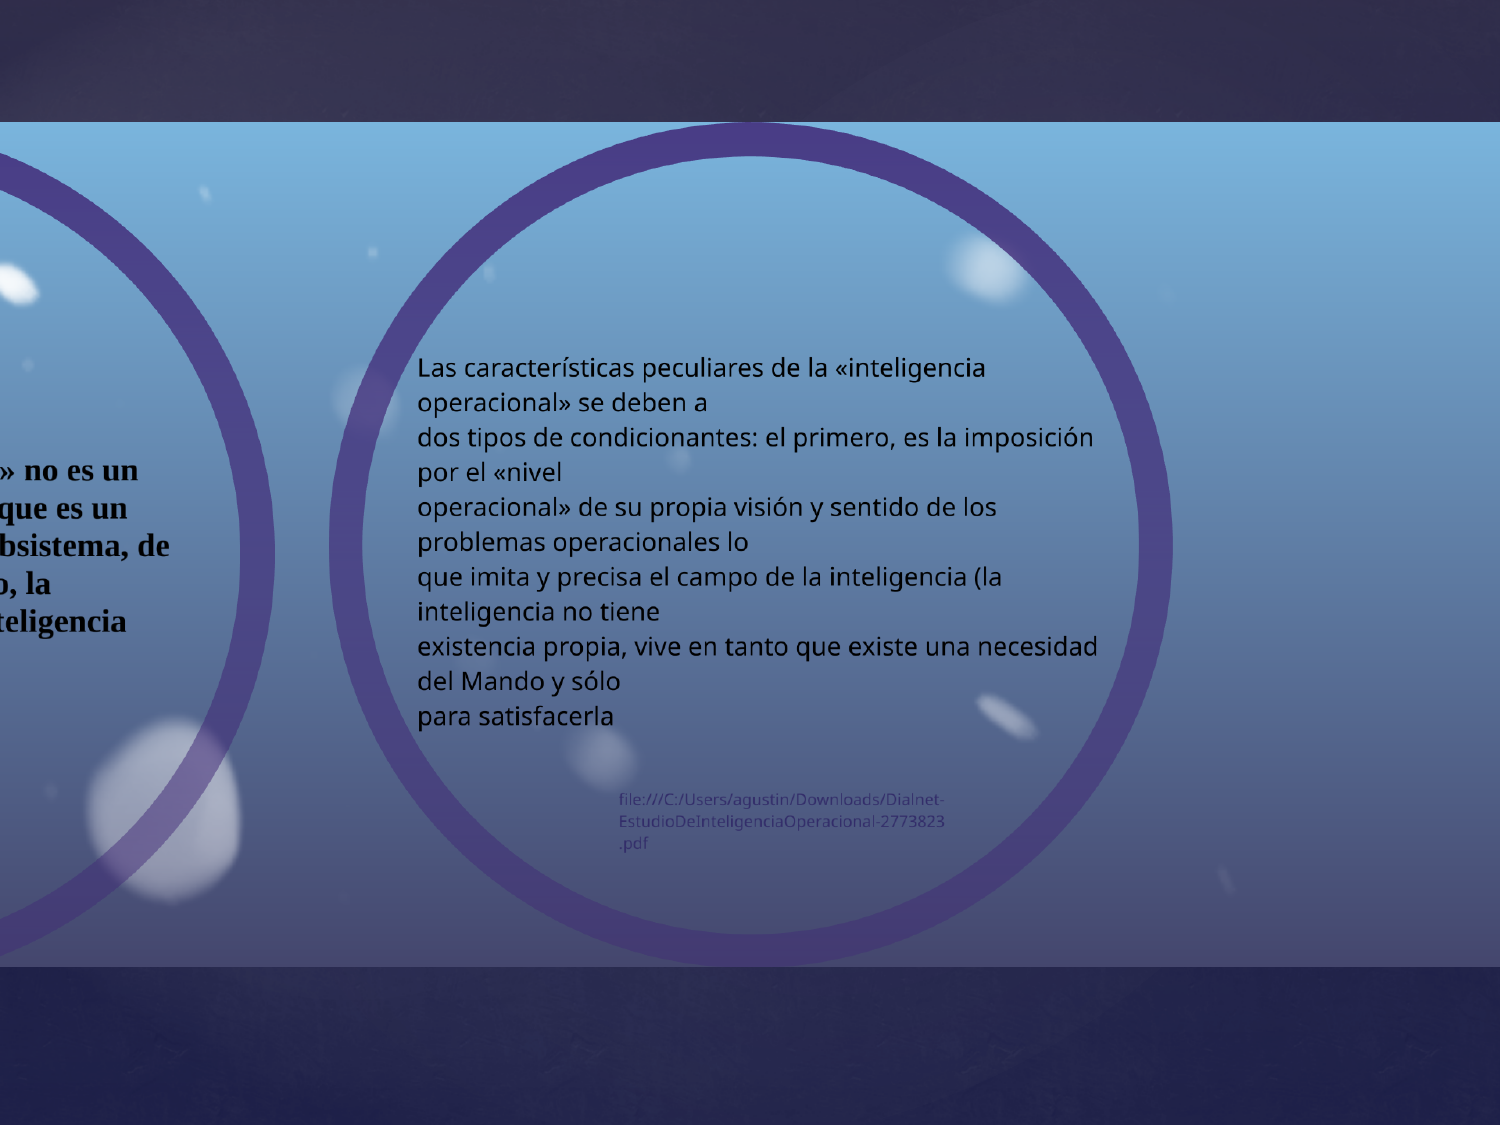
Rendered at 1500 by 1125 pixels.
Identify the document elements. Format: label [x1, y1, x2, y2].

picture [0, 122, 1500, 967]
